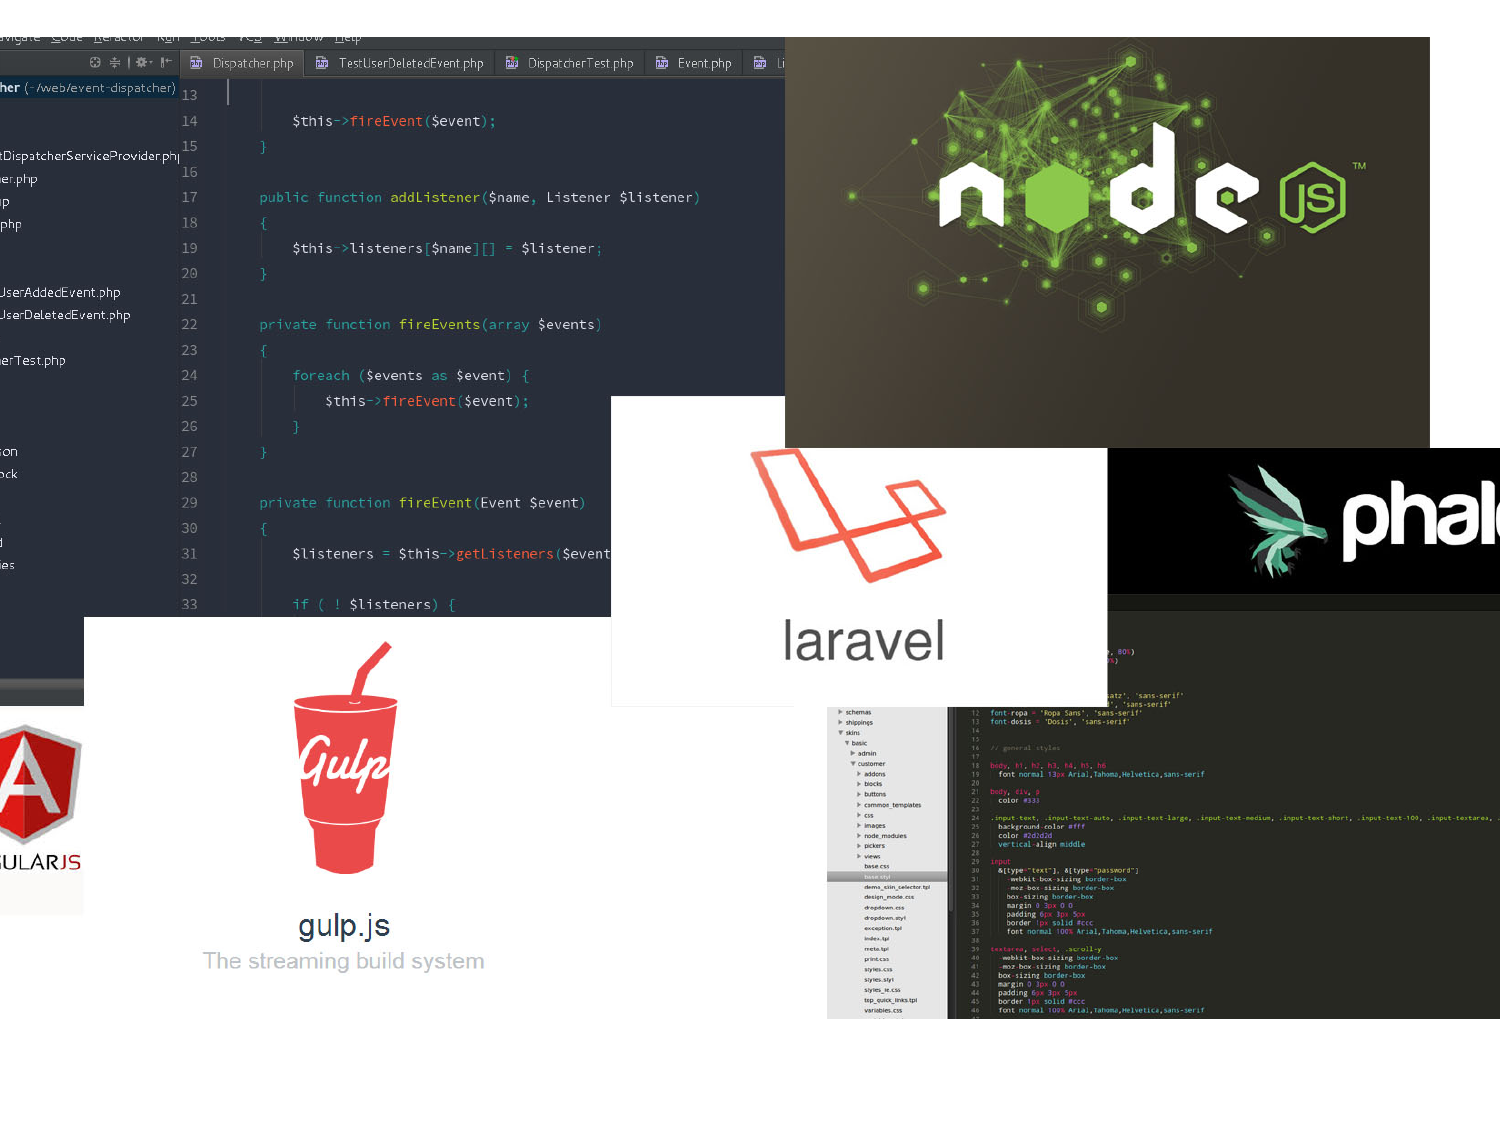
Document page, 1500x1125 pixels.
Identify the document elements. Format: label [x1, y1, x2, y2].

picture [0, 37, 1500, 1020]
